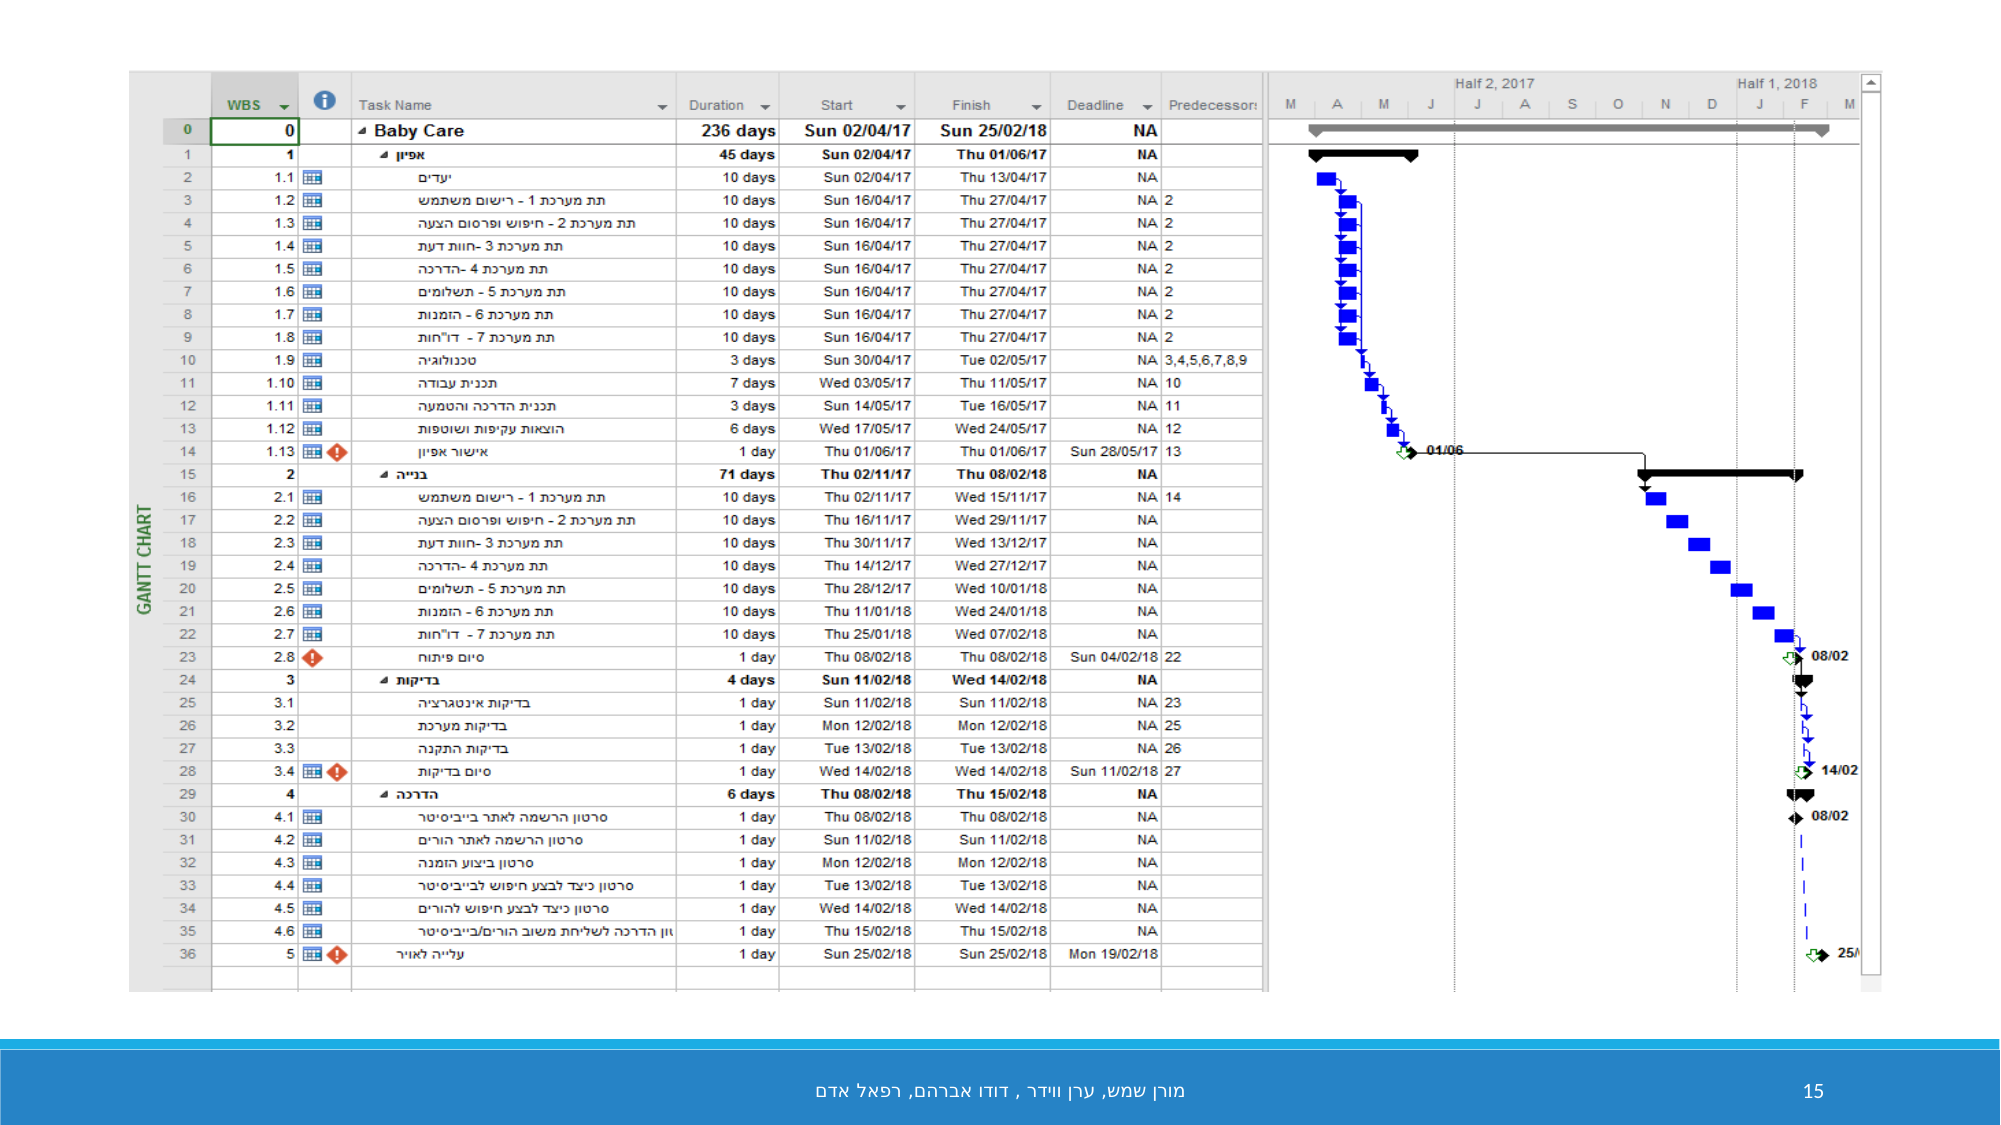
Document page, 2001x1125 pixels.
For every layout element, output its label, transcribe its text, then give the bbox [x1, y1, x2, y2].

picture [126, 69, 1884, 993]
slide_number 15 [1624, 1059, 1840, 1120]
footer מורן שמש, ערן ווידר , דודו אברהם, רפאל אדם [604, 1059, 1396, 1120]
